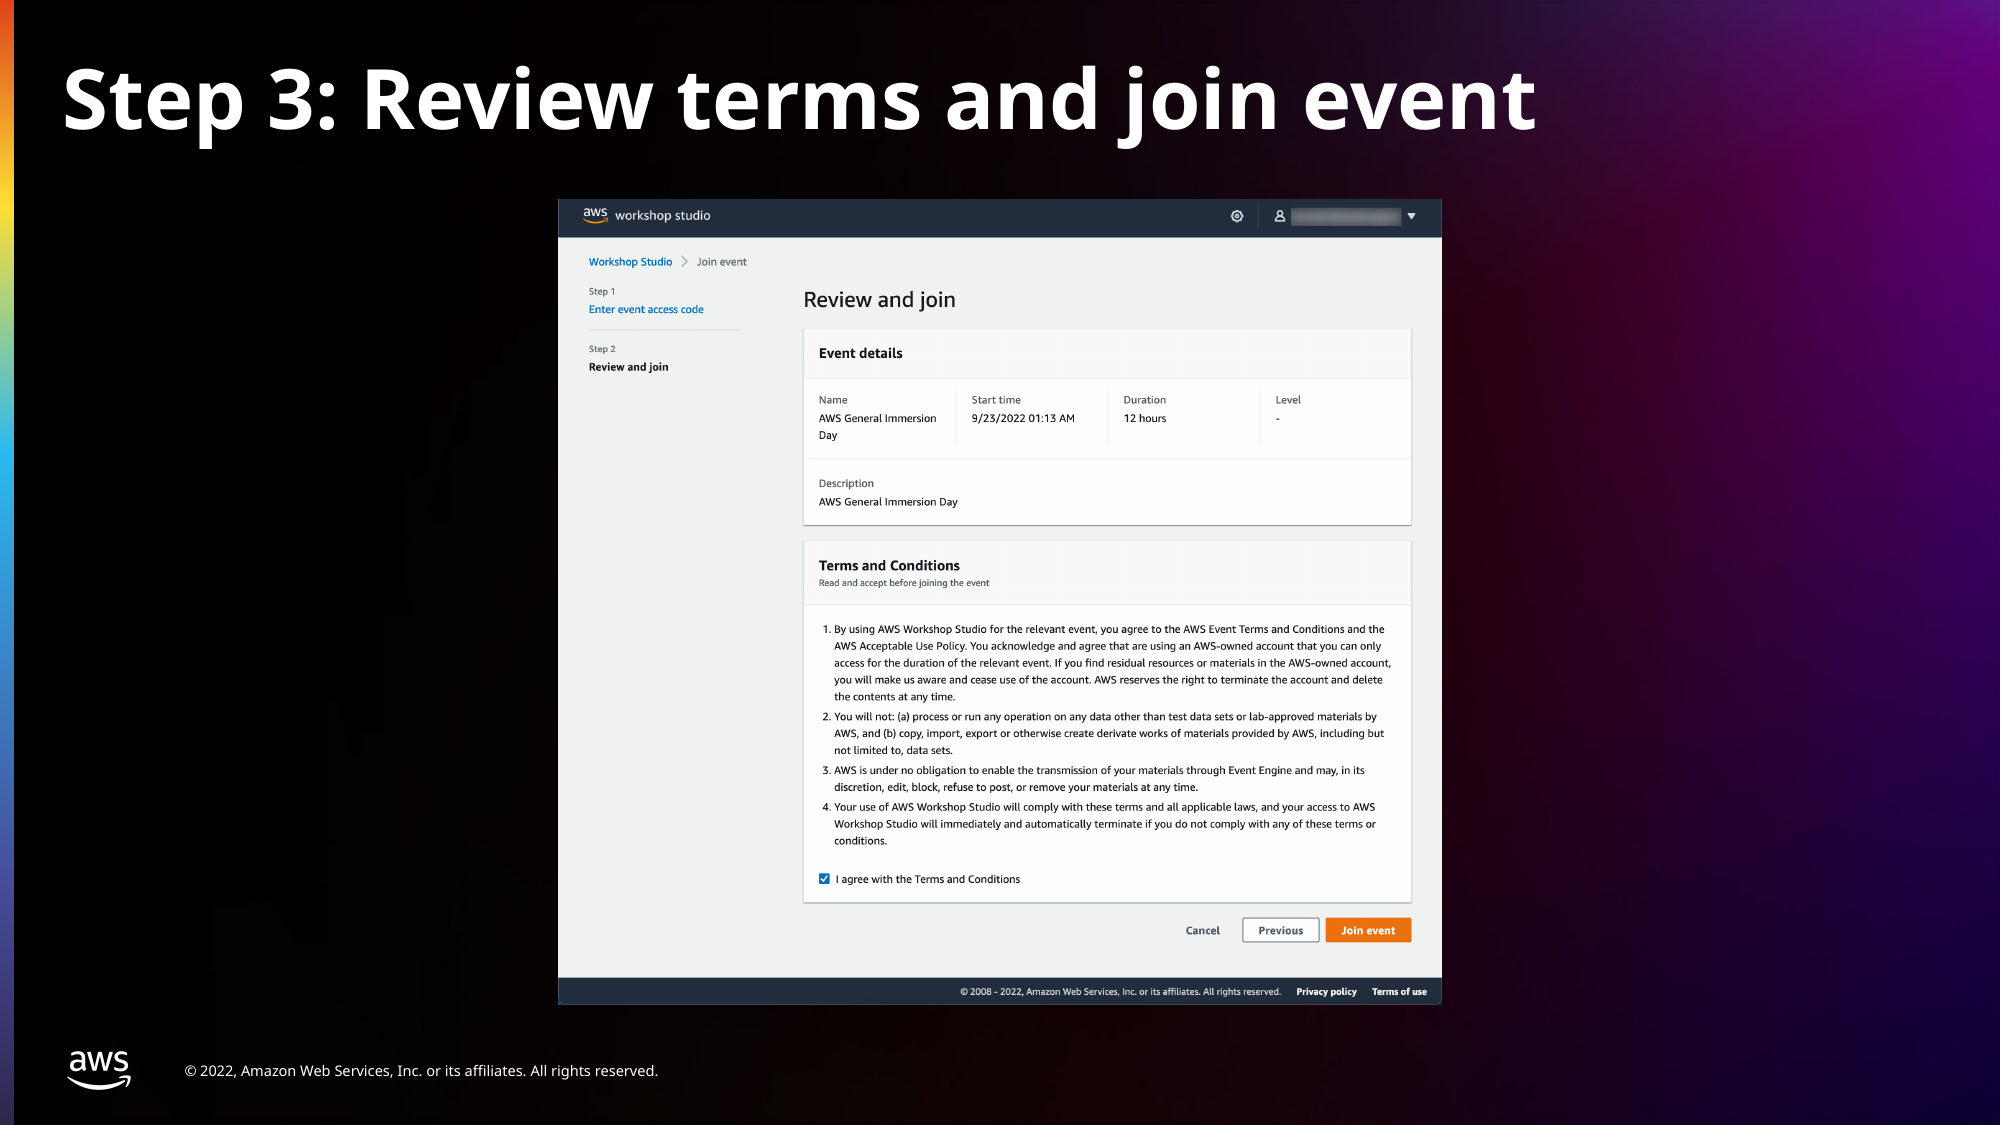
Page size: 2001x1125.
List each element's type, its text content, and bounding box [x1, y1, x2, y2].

title Step 3: Review terms and join event [62, 50, 1938, 156]
picture [0, 0, 2000, 1125]
